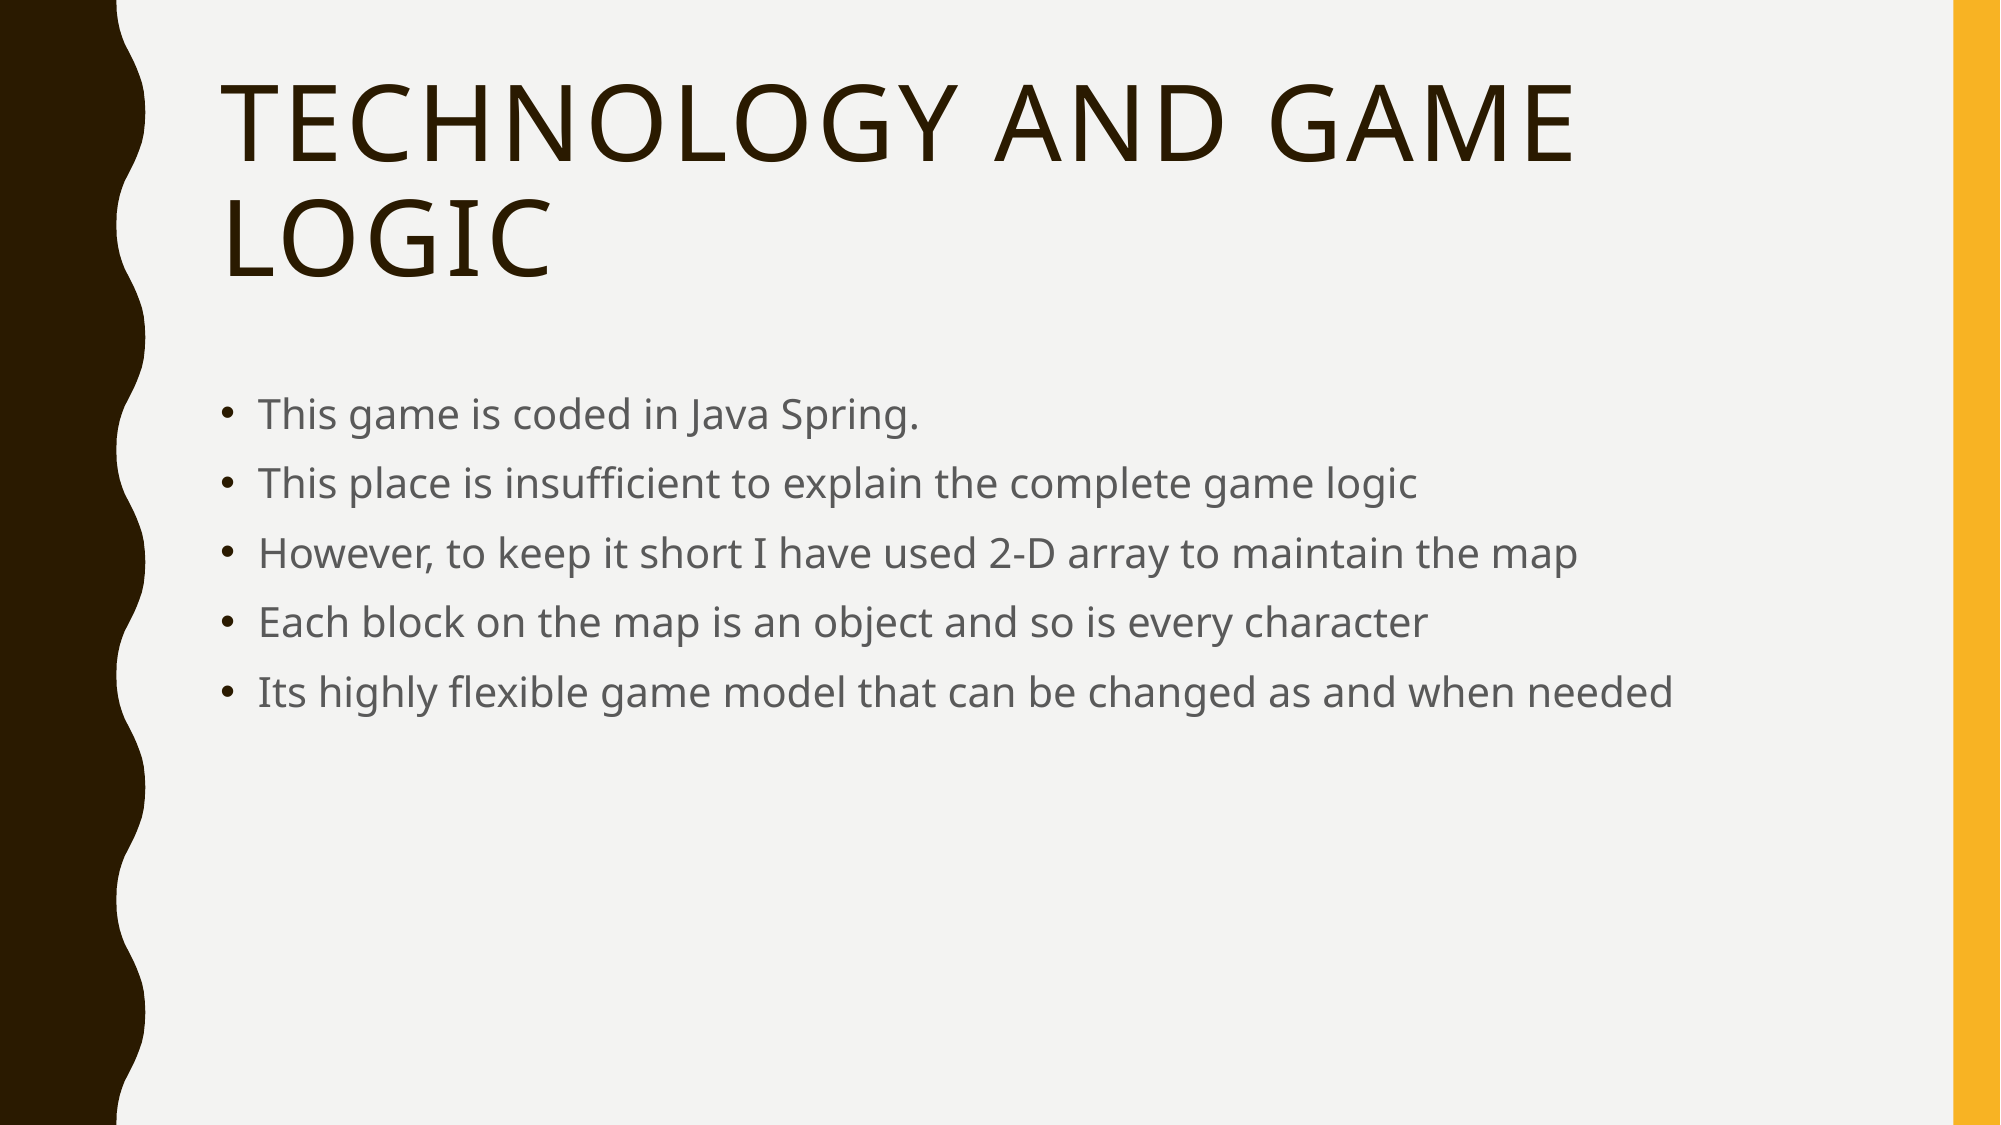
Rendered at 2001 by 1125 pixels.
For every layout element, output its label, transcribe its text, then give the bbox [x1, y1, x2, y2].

list This game is coded in Java Spring. This place is insufficient to explain the complete game logic However, to keep it short I have used 2-D array to maintain the map Each block on the map is an object and so is every character Its highly flexible game model that can be changed as and when needed [205, 375, 1875, 965]
title Technology and Game Logic [205, 62, 1875, 308]
